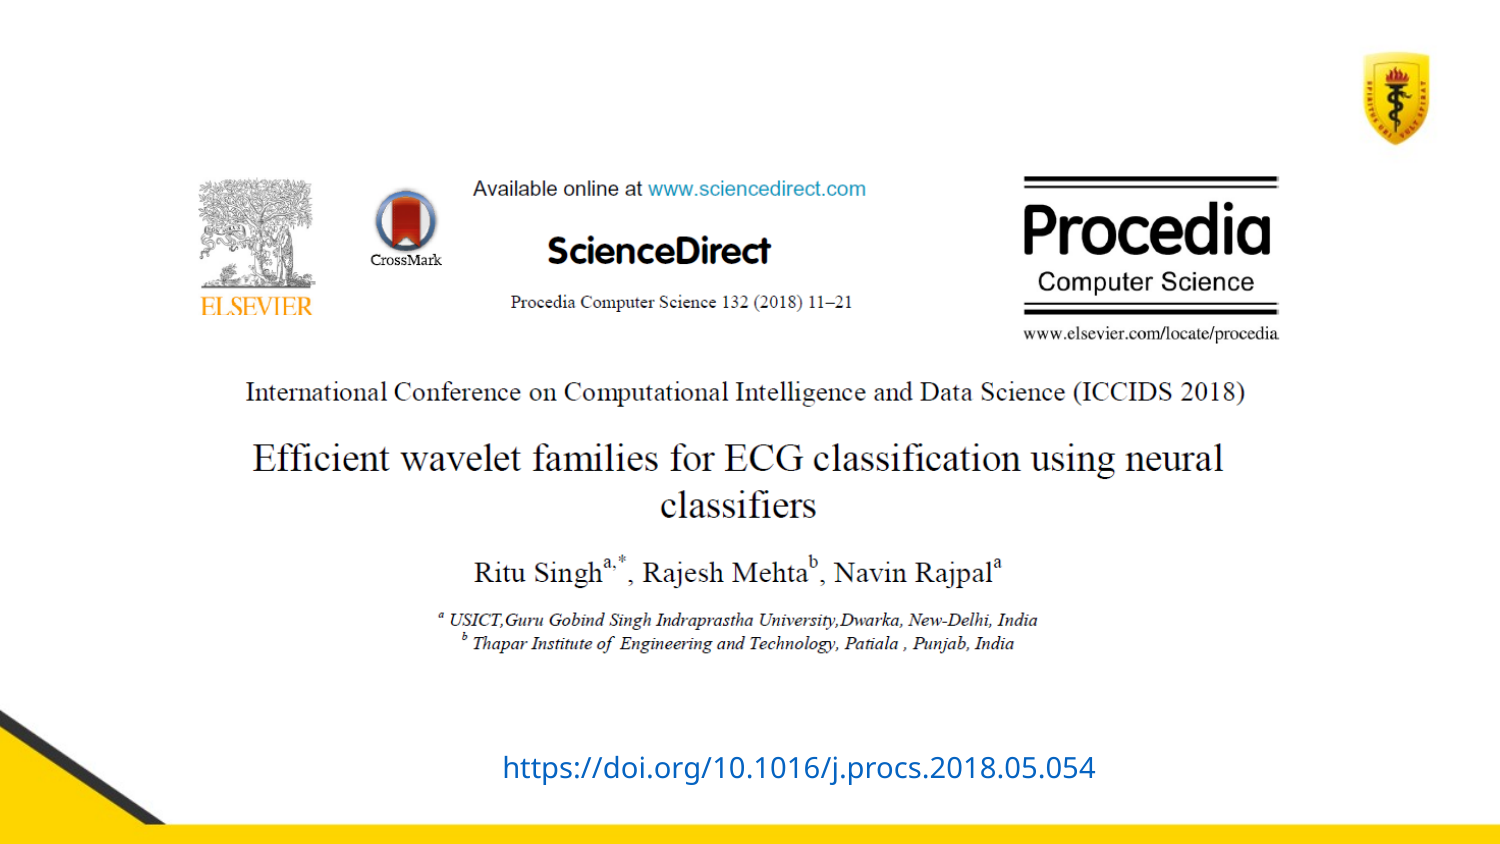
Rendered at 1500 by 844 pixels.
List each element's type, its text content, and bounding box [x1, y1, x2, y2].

picture [0, 0, 1500, 844]
text_box https://doi.org/10.1016/j.procs.2018.05.054 [487, 742, 1238, 797]
